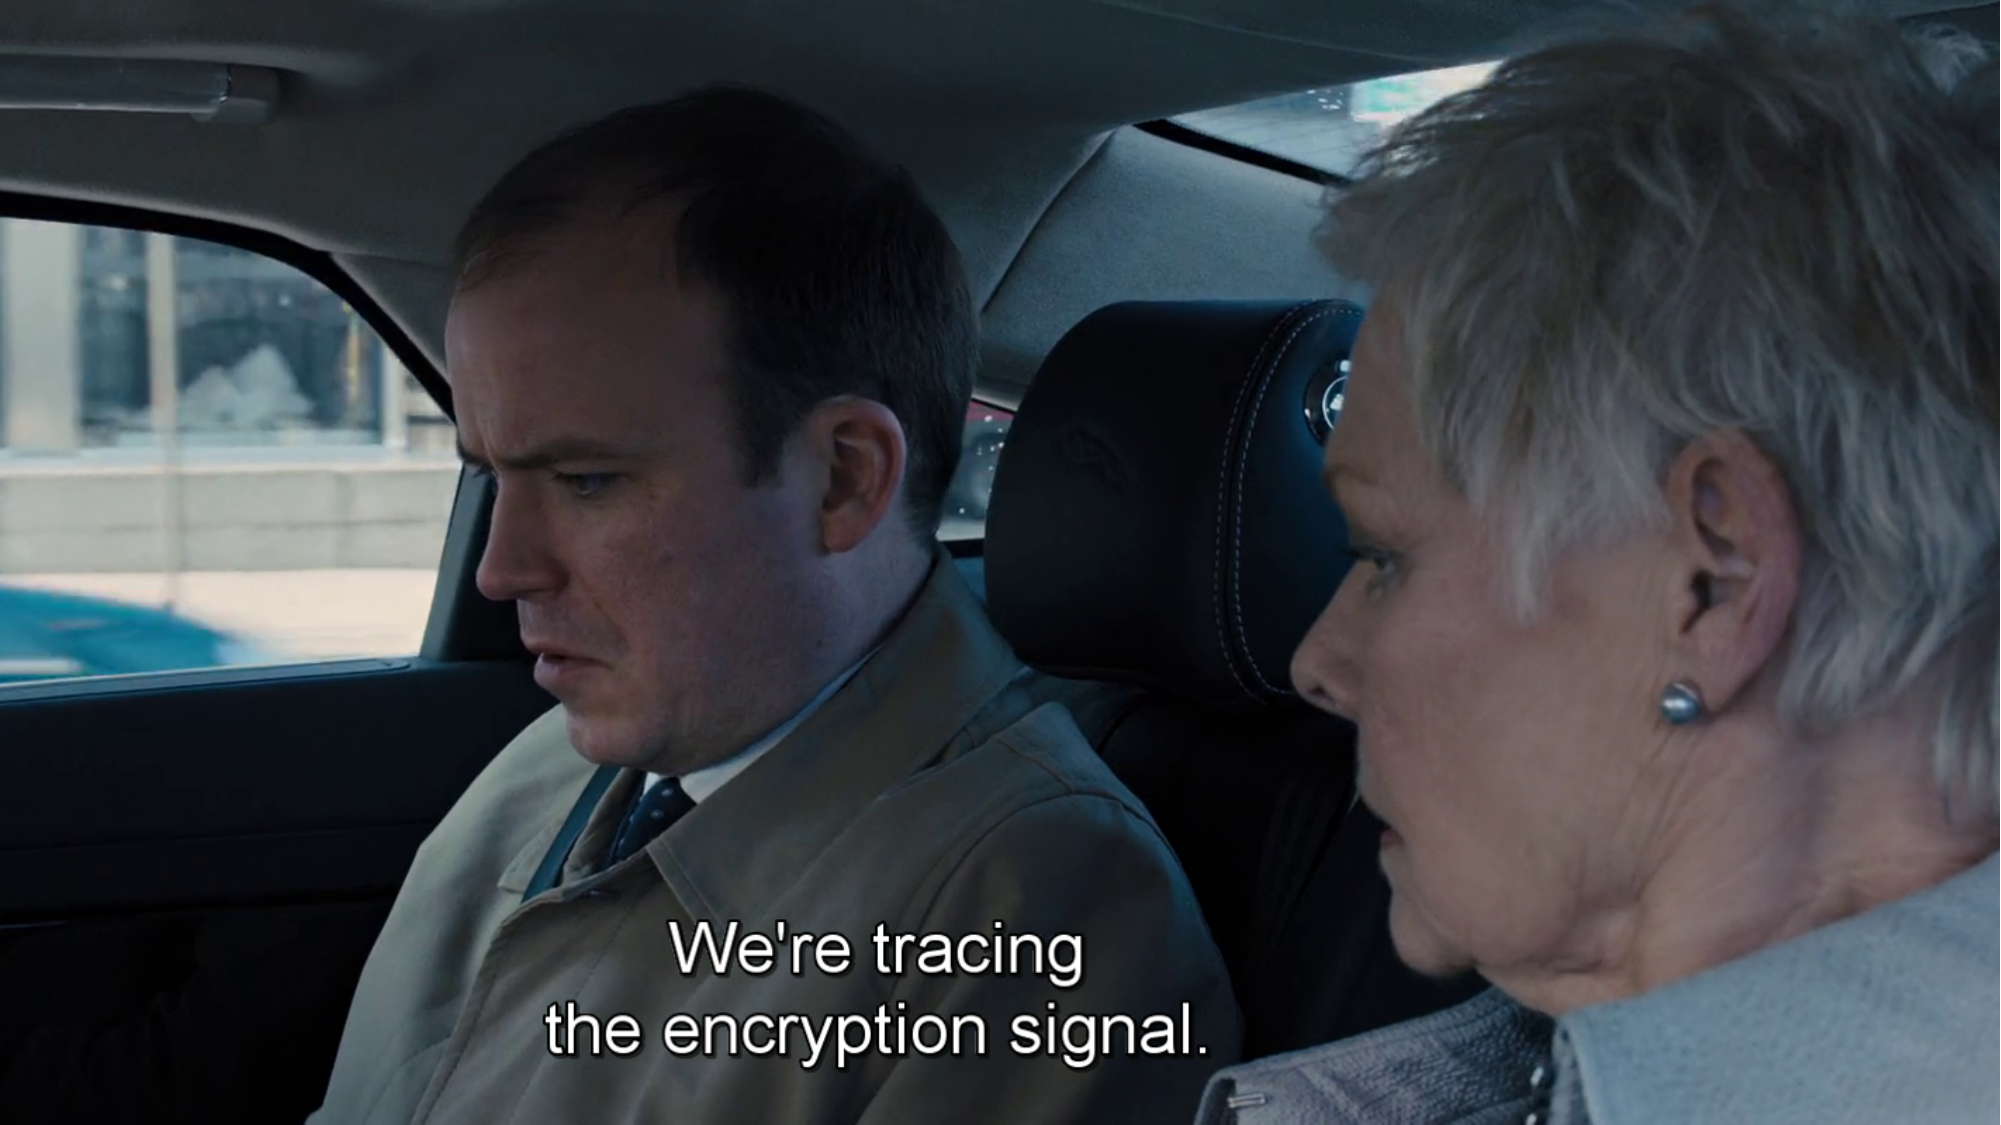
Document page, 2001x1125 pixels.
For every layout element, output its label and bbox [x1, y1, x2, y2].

list [0, 0, 2000, 1125]
